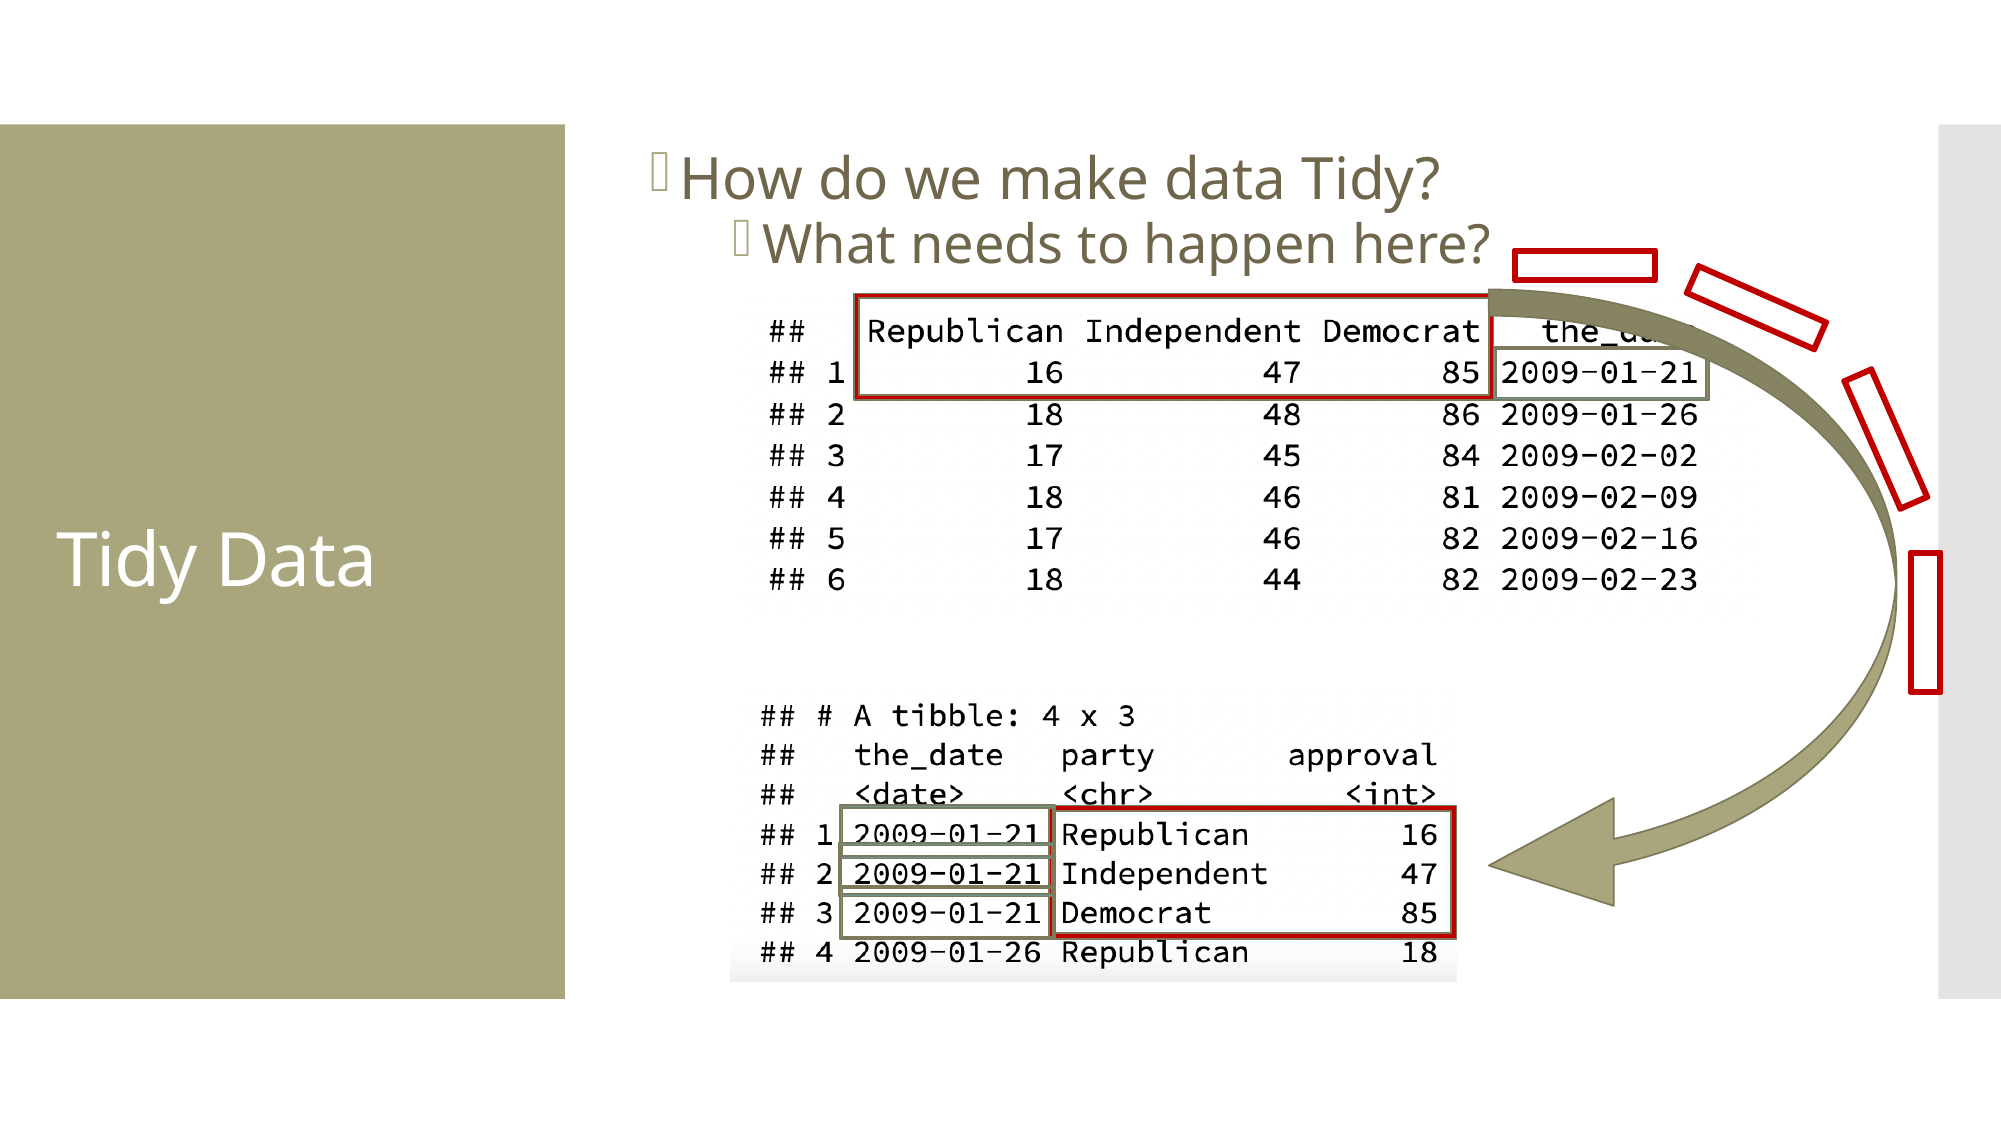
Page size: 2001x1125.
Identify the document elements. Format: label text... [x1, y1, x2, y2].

text_box [1685, 264, 1828, 351]
text_box [1487, 288, 1561, 293]
text_box [1910, 551, 1942, 693]
picture [730, 293, 1762, 623]
title Tidy Data [41, 184, 525, 940]
picture [730, 688, 1457, 982]
text_box [1487, 361, 1898, 907]
text_box [1842, 367, 1929, 511]
text_box [1514, 249, 1656, 281]
list How do we make data Tidy? What needs to happen here? [634, 141, 1835, 982]
